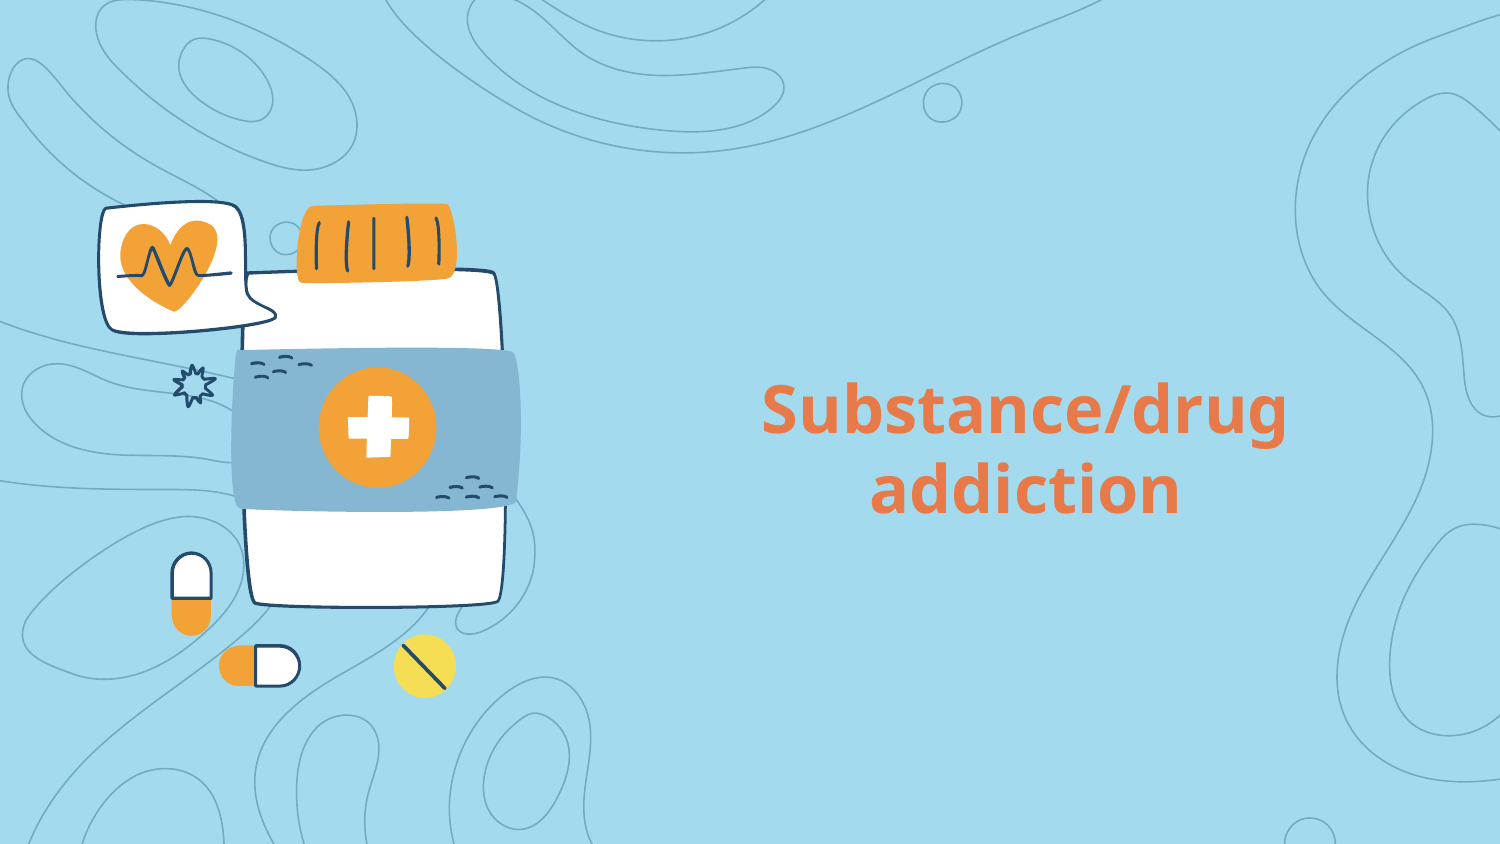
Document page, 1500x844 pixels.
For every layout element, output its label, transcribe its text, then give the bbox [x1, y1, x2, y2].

title Substance/drug addiction [591, 365, 1461, 528]
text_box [94, 199, 526, 699]
